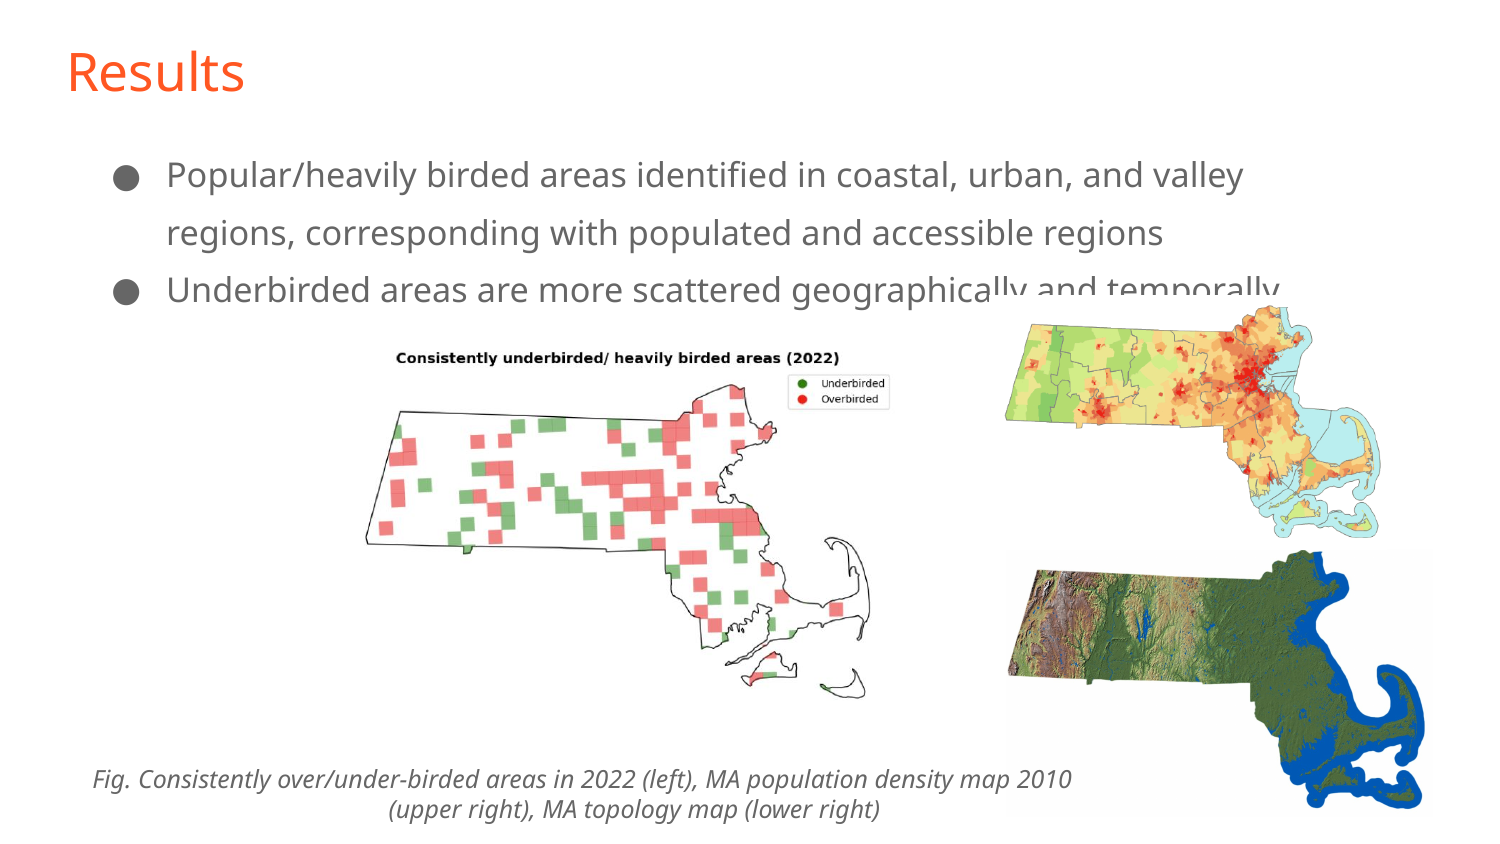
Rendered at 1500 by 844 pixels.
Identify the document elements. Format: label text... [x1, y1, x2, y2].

picture [356, 344, 897, 708]
title Results [51, 23, 1449, 117]
text_box Fig. Consistently over/under-birded areas in 2022 (left), MA population density map 2010 (upper right), MA topology map (lower right) [51, 748, 1001, 810]
list Popular/heavily birded areas identified in coastal, urban, and valley regions, corresponding with populated and accessible regions Underbirded areas are more scattered geographically and temporally [76, 122, 1352, 281]
picture [989, 295, 1433, 817]
